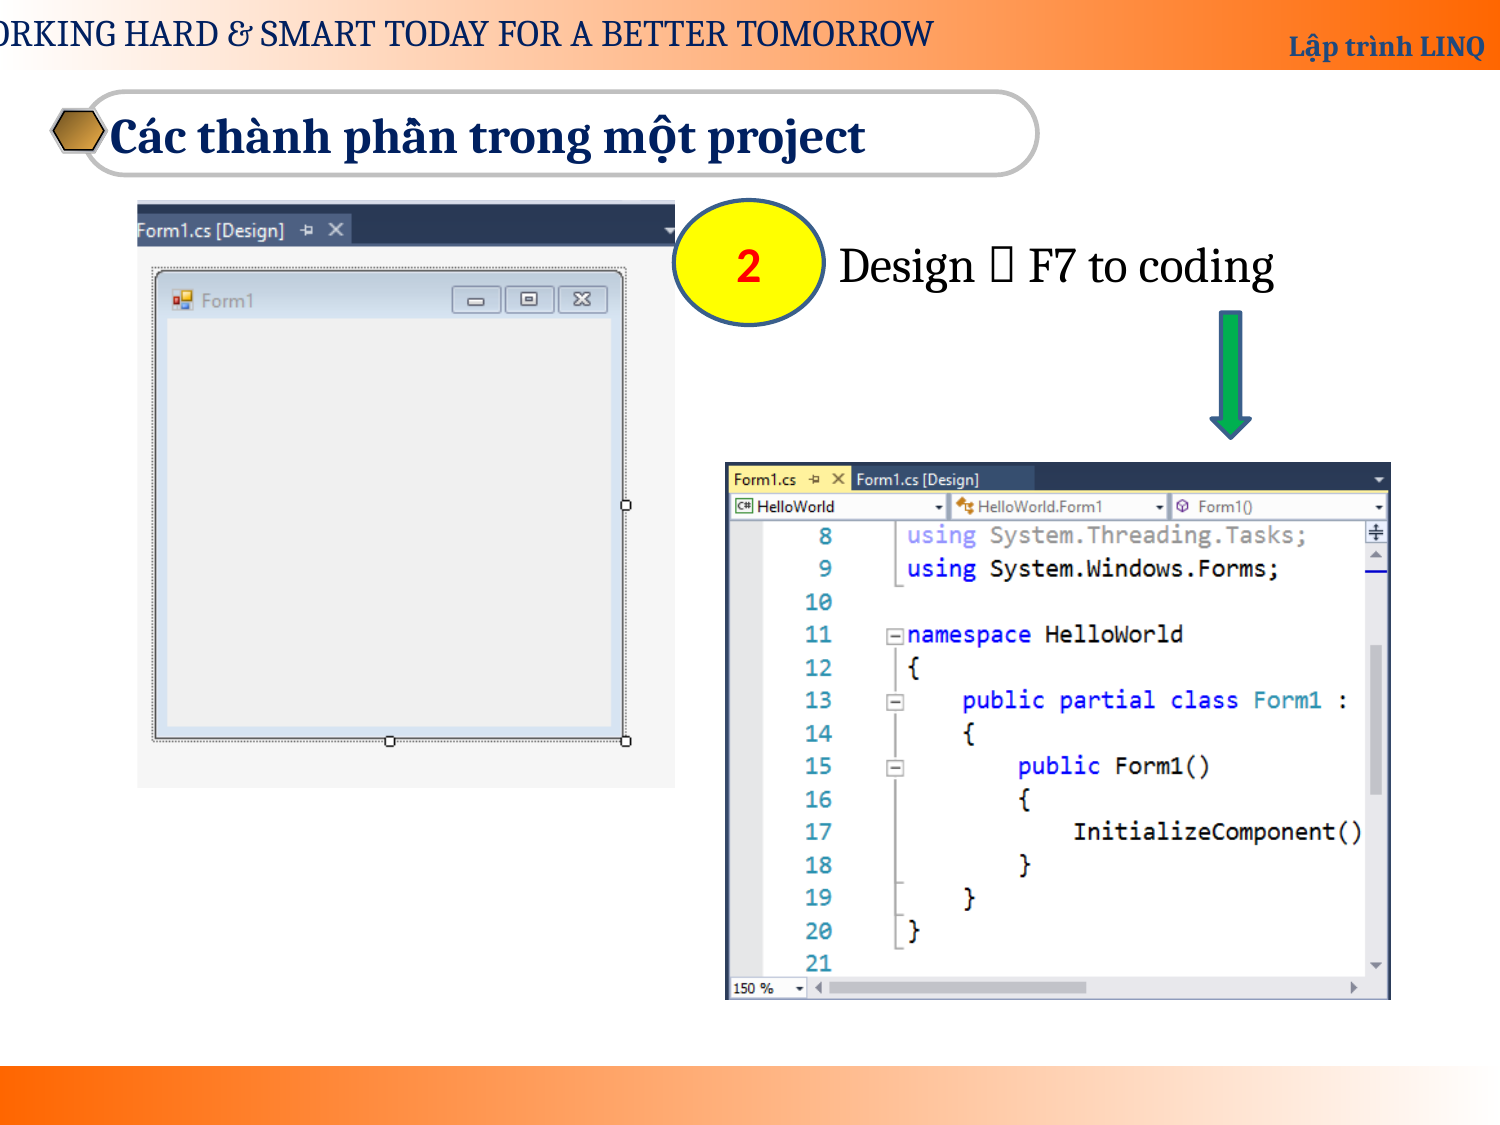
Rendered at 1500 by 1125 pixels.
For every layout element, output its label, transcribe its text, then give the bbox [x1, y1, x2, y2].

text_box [49, 91, 1038, 176]
text_box 2 [679, 197, 823, 328]
picture [137, 199, 676, 788]
text_box [1209, 310, 1252, 440]
text_box Design  F7 to coding [823, 224, 1390, 300]
picture [724, 462, 1391, 1001]
